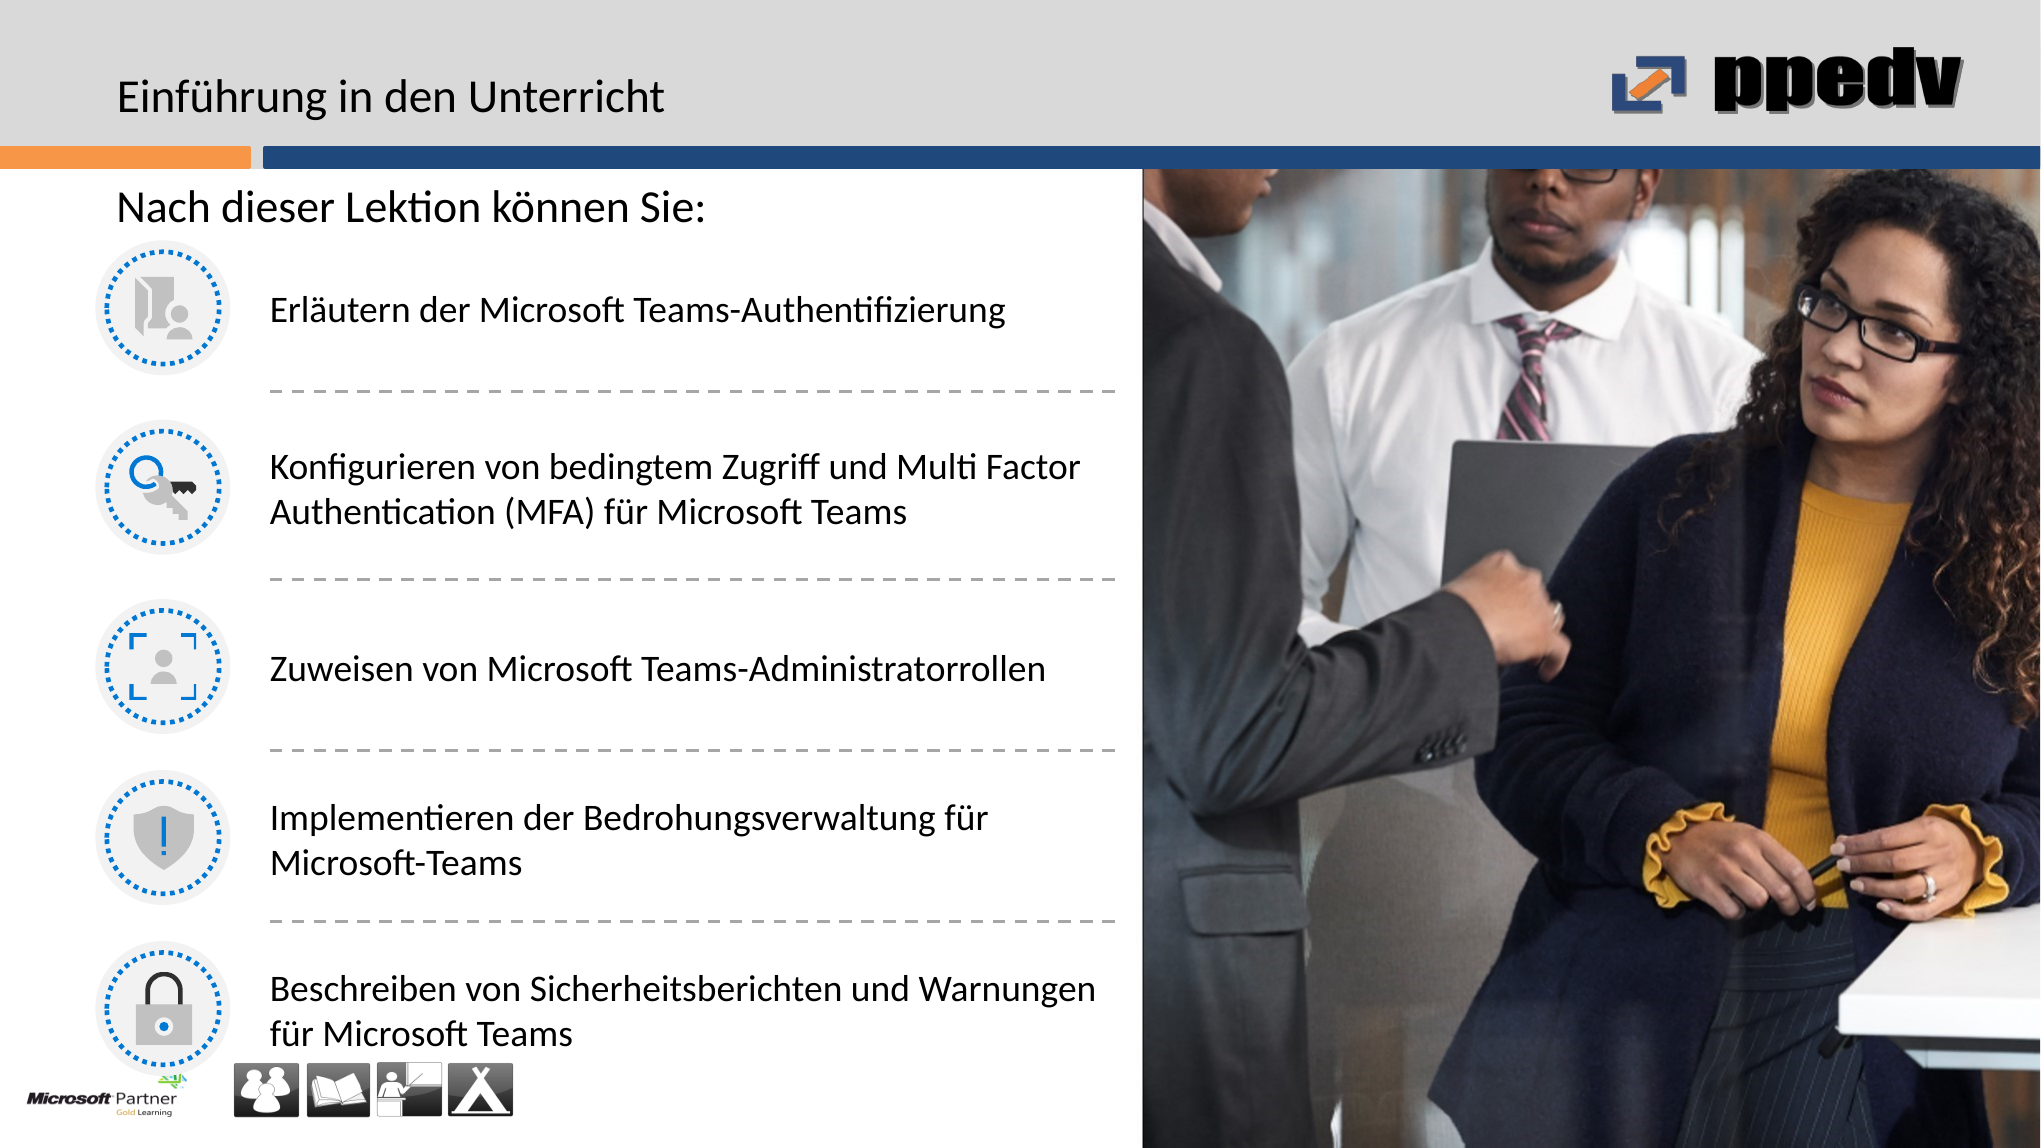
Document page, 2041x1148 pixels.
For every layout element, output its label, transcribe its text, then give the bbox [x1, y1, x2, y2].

text_box Implementieren der Bedrohungsverwaltung für Microsoft-Teams [269, 792, 1116, 883]
text_box Zuweisen von Microsoft Teams-Administratorrollen [269, 643, 1116, 689]
picture [0, 169, 2041, 1148]
text_box Nach dieser Lektion können Sie: [116, 176, 1963, 233]
text_box Beschreiben von Sicherheitsberichten und Warnungen für Microsoft Teams [269, 963, 1116, 1054]
picture [1598, 41, 1992, 125]
text_box Konfigurieren von bedingtem Zugriff und Multi Factor Authentication (MFA) für Microsoft Teams [269, 441, 1116, 533]
title Einführung in den Unterricht [101, 57, 1129, 130]
text_box Erläutern der Microsoft Teams-Authentifizierung [269, 285, 1116, 331]
